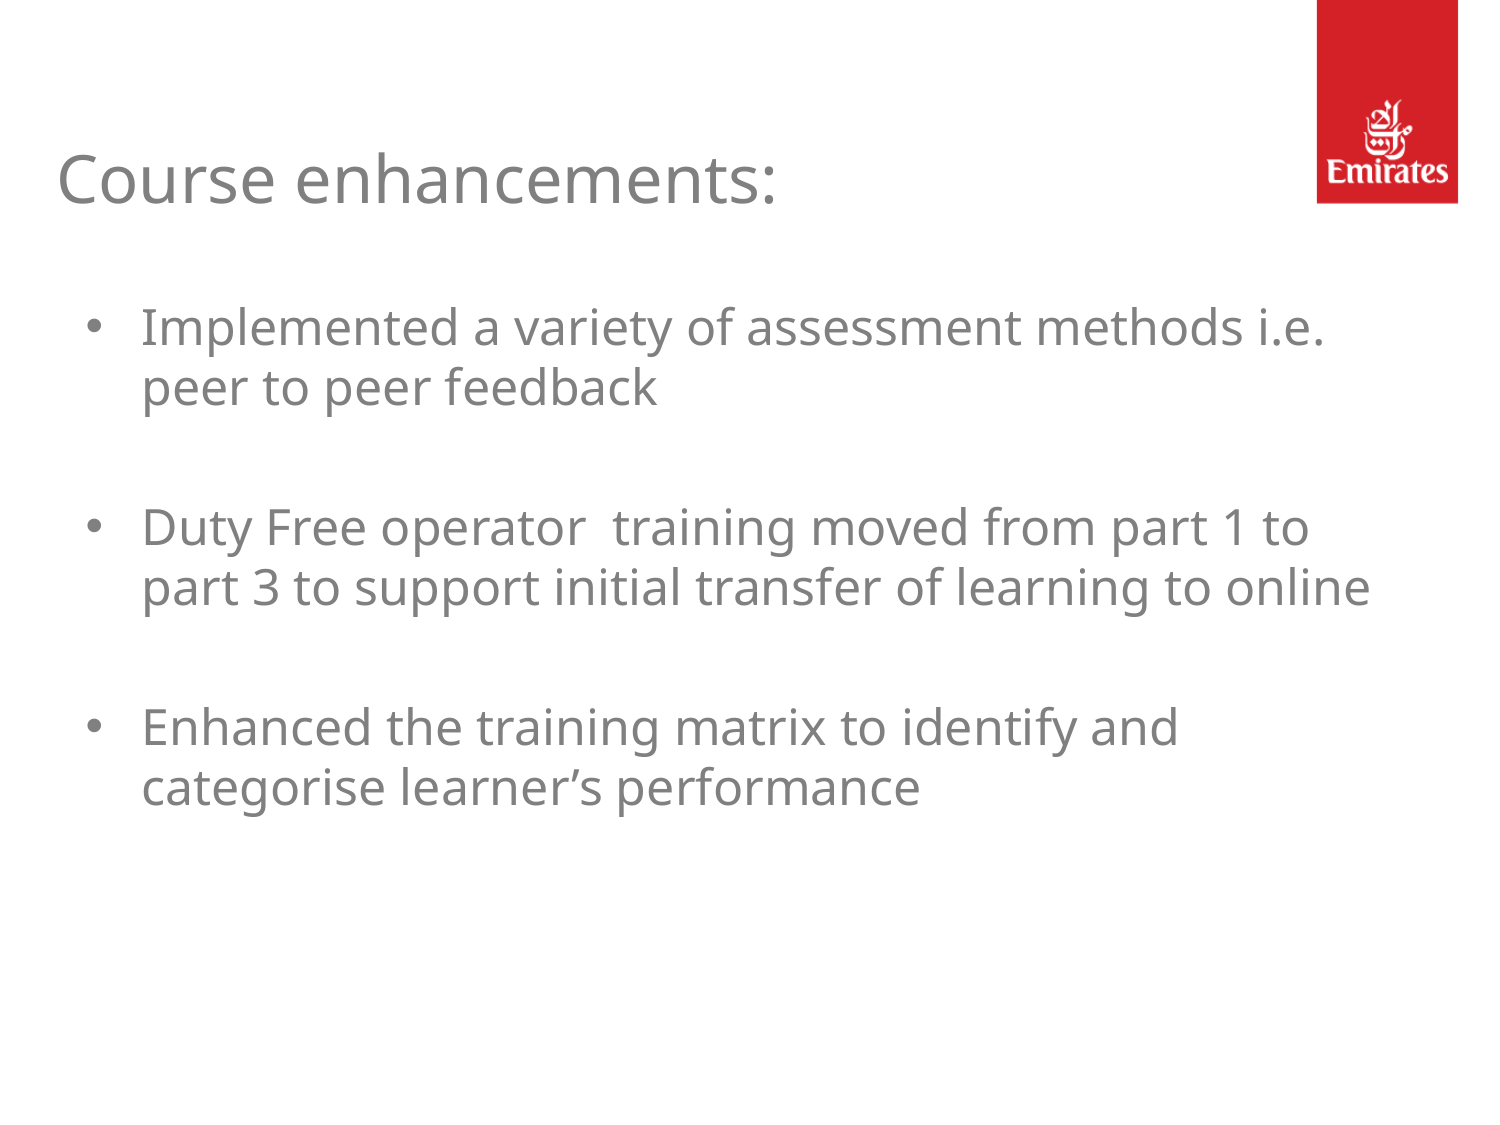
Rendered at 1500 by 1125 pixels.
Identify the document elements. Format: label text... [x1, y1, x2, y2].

title Course enhancements: [41, 138, 1425, 214]
list Implemented a variety of assessment methods i.e. peer to peer feedback Duty Free operator training moved from part 1 to part 3 to support initial transfer of learning to online Enhanced the training matrix to identify and categorise learner’s performance [70, 208, 1430, 1017]
picture [1316, 0, 1459, 204]
